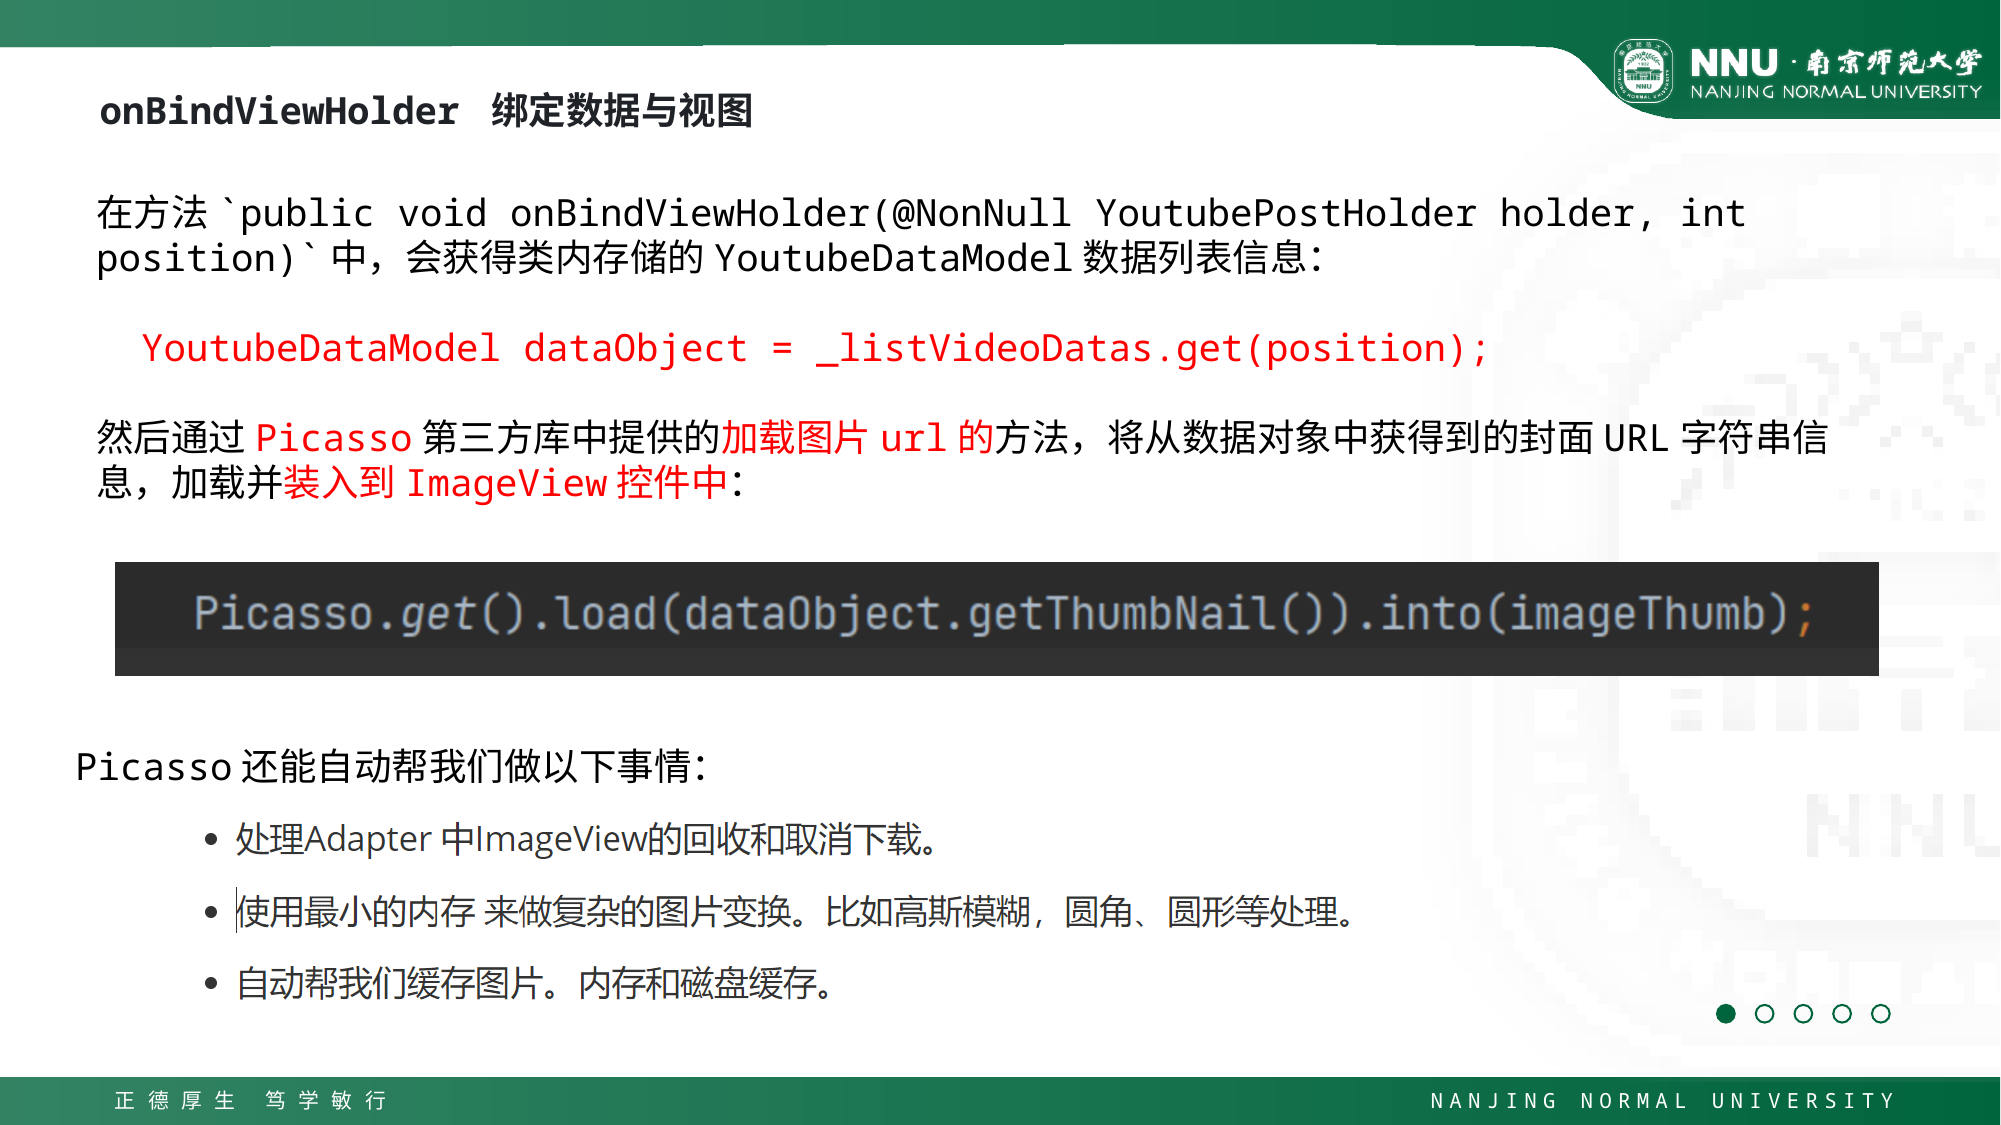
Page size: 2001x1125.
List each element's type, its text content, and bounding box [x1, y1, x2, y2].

text_box [60, 160, 783, 312]
text_box Picasso还能自动帮我们做以下事情： [60, 735, 1842, 851]
text_box 在方法`public void onBindViewHolder(@NonNull YoutubePostHolder holder, int position)`中，会获得类内存储的YoutubeDataModel数据列表信息： YoutubeDataModel dataObject = _listVideoDatas.get(position); 然后通过Picasso第三方库中提供的加载图片url的方法，将从数据对象中获得到的封面URL字符串信息，加载并装入到ImageView控件中： [81, 181, 1862, 297]
picture [115, 562, 1879, 677]
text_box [1716, 1004, 1890, 1023]
text_box onBindViewHolder 绑定数据与视图 [84, 79, 1315, 140]
picture [173, 806, 1405, 1038]
